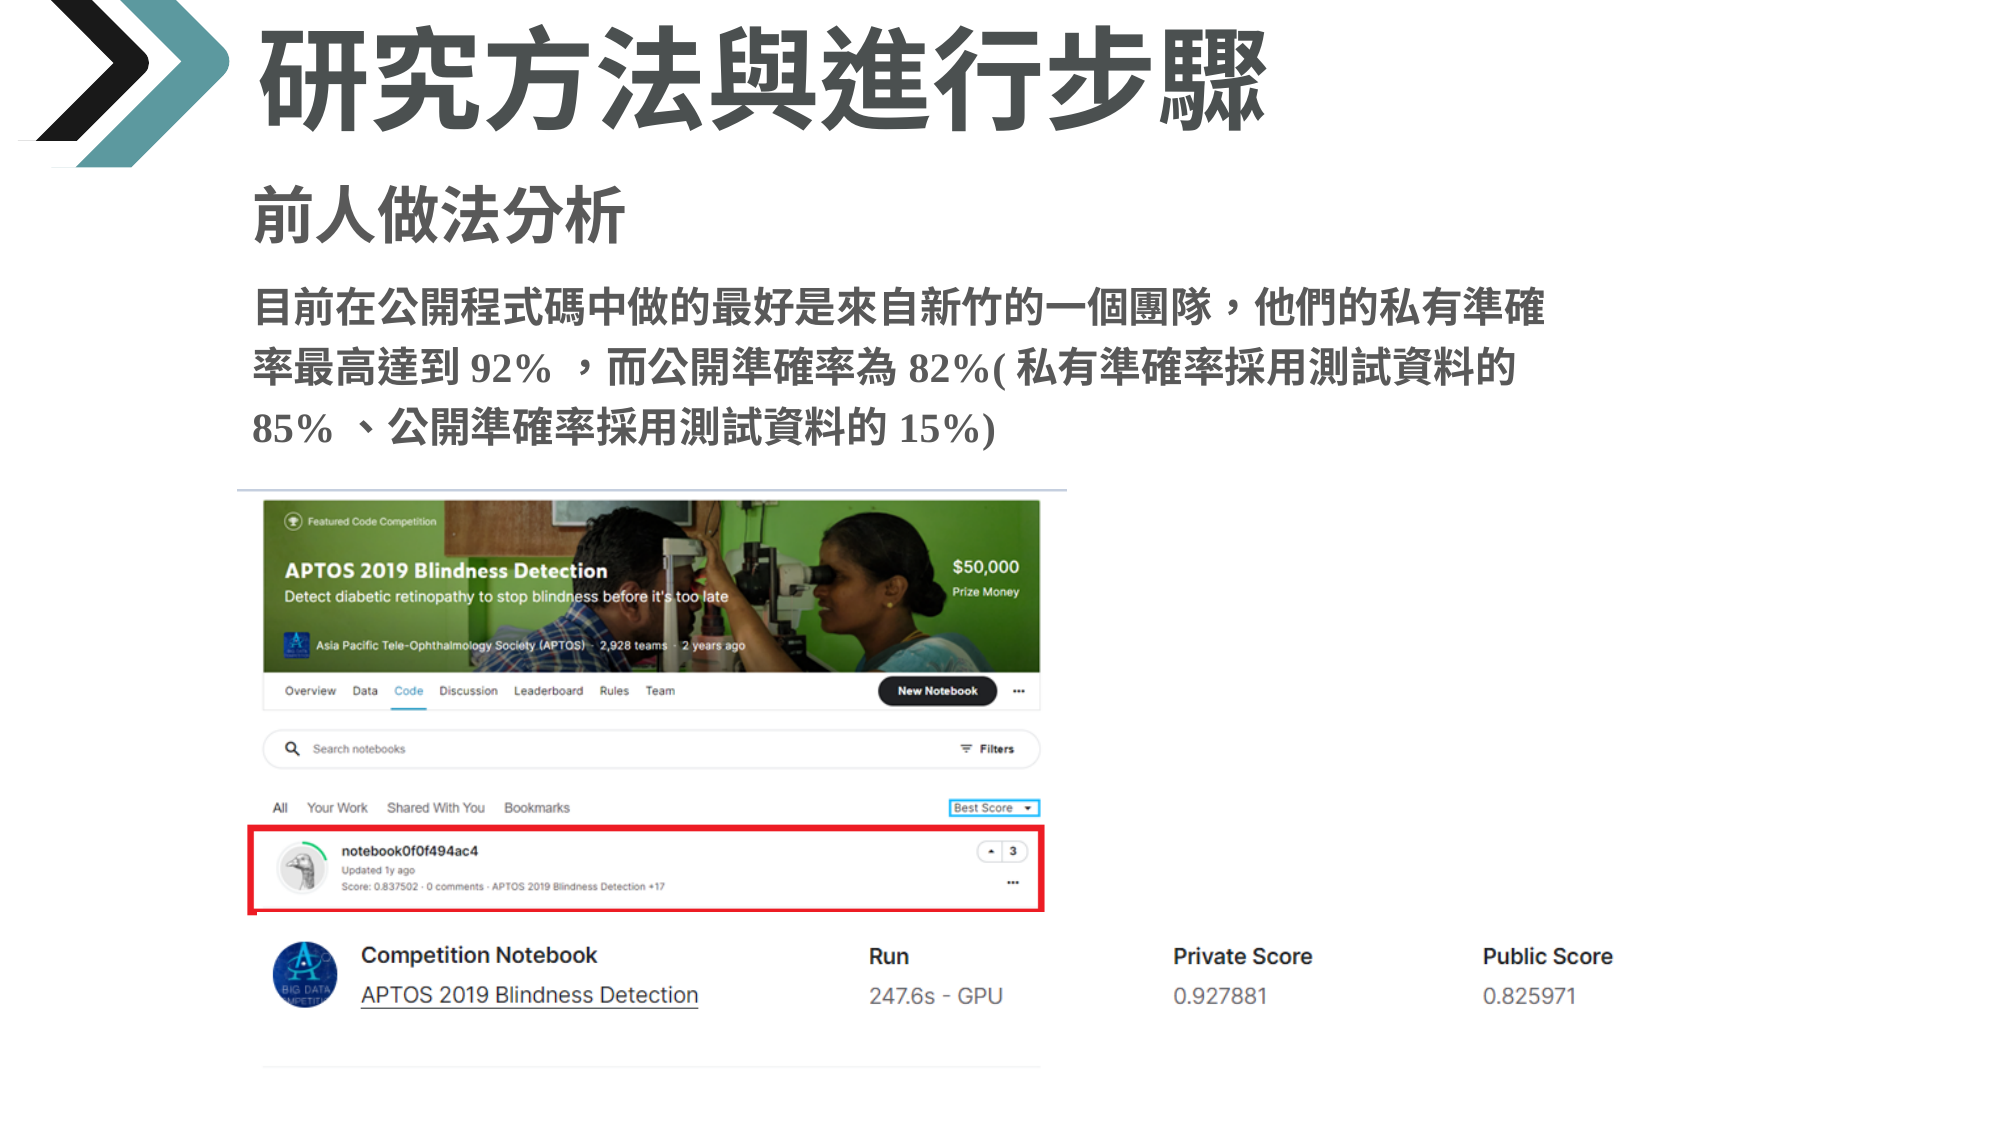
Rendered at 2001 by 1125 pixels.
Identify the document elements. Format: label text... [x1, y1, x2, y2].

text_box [0, 1, 1290, 154]
text_box 目前在公開程式碼中做的最好是來自新竹的一個團隊，他們的私有準確率最高達到92%，而公開準確率為82%(私有準確率採用測試資料的85%、公開準確率採用測試資料的15%) [237, 263, 1589, 459]
text_box 前人做法分析 [237, 154, 662, 259]
picture [237, 489, 1653, 1082]
